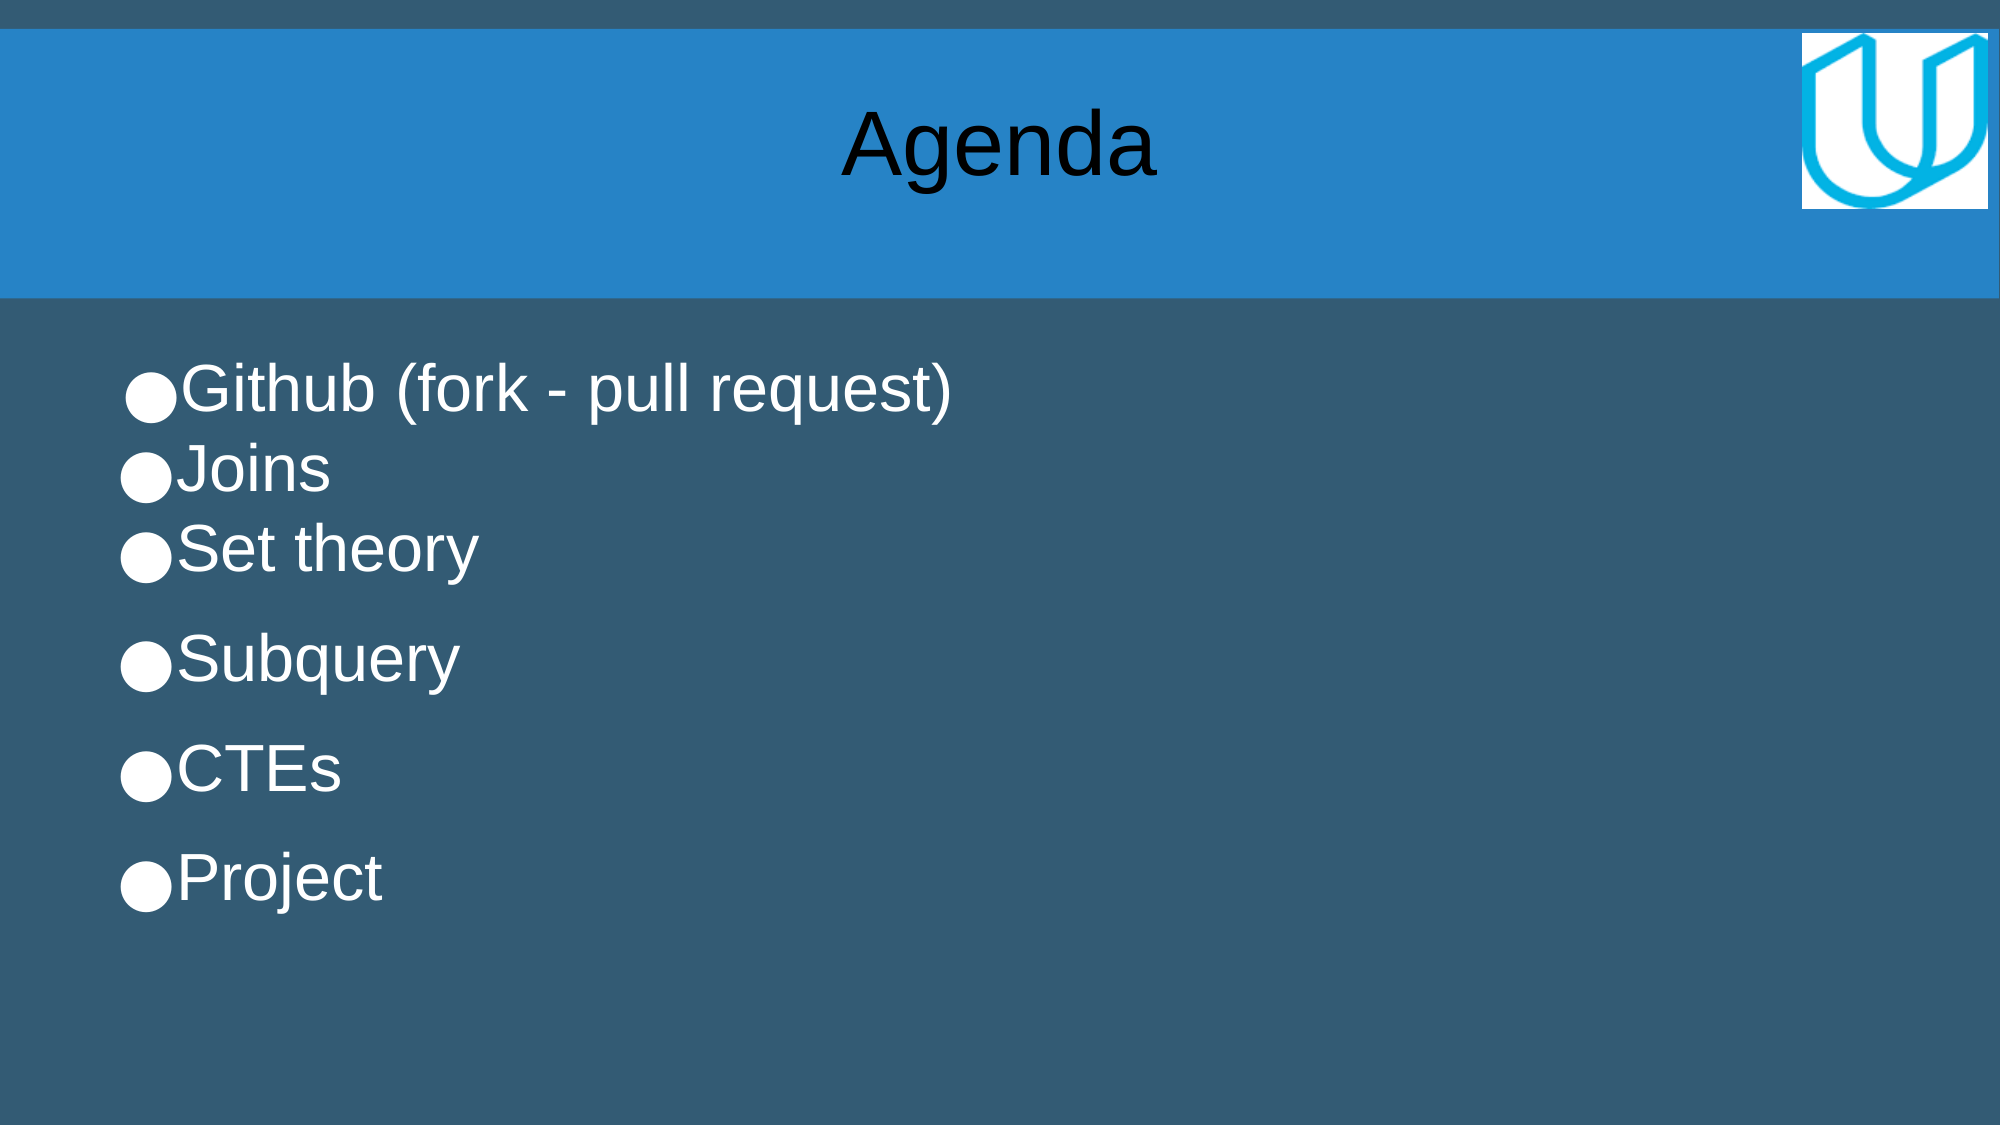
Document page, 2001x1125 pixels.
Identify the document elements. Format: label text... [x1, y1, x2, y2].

picture [1932, 48, 1973, 166]
picture [1900, 124, 1988, 209]
picture [1900, 175, 1911, 189]
text_box Github (fork - pull request) Joins Set theory Subquery CTEs Project [99, 344, 1900, 998]
text_box Agenda [99, 44, 1900, 233]
picture [1802, 33, 1988, 167]
